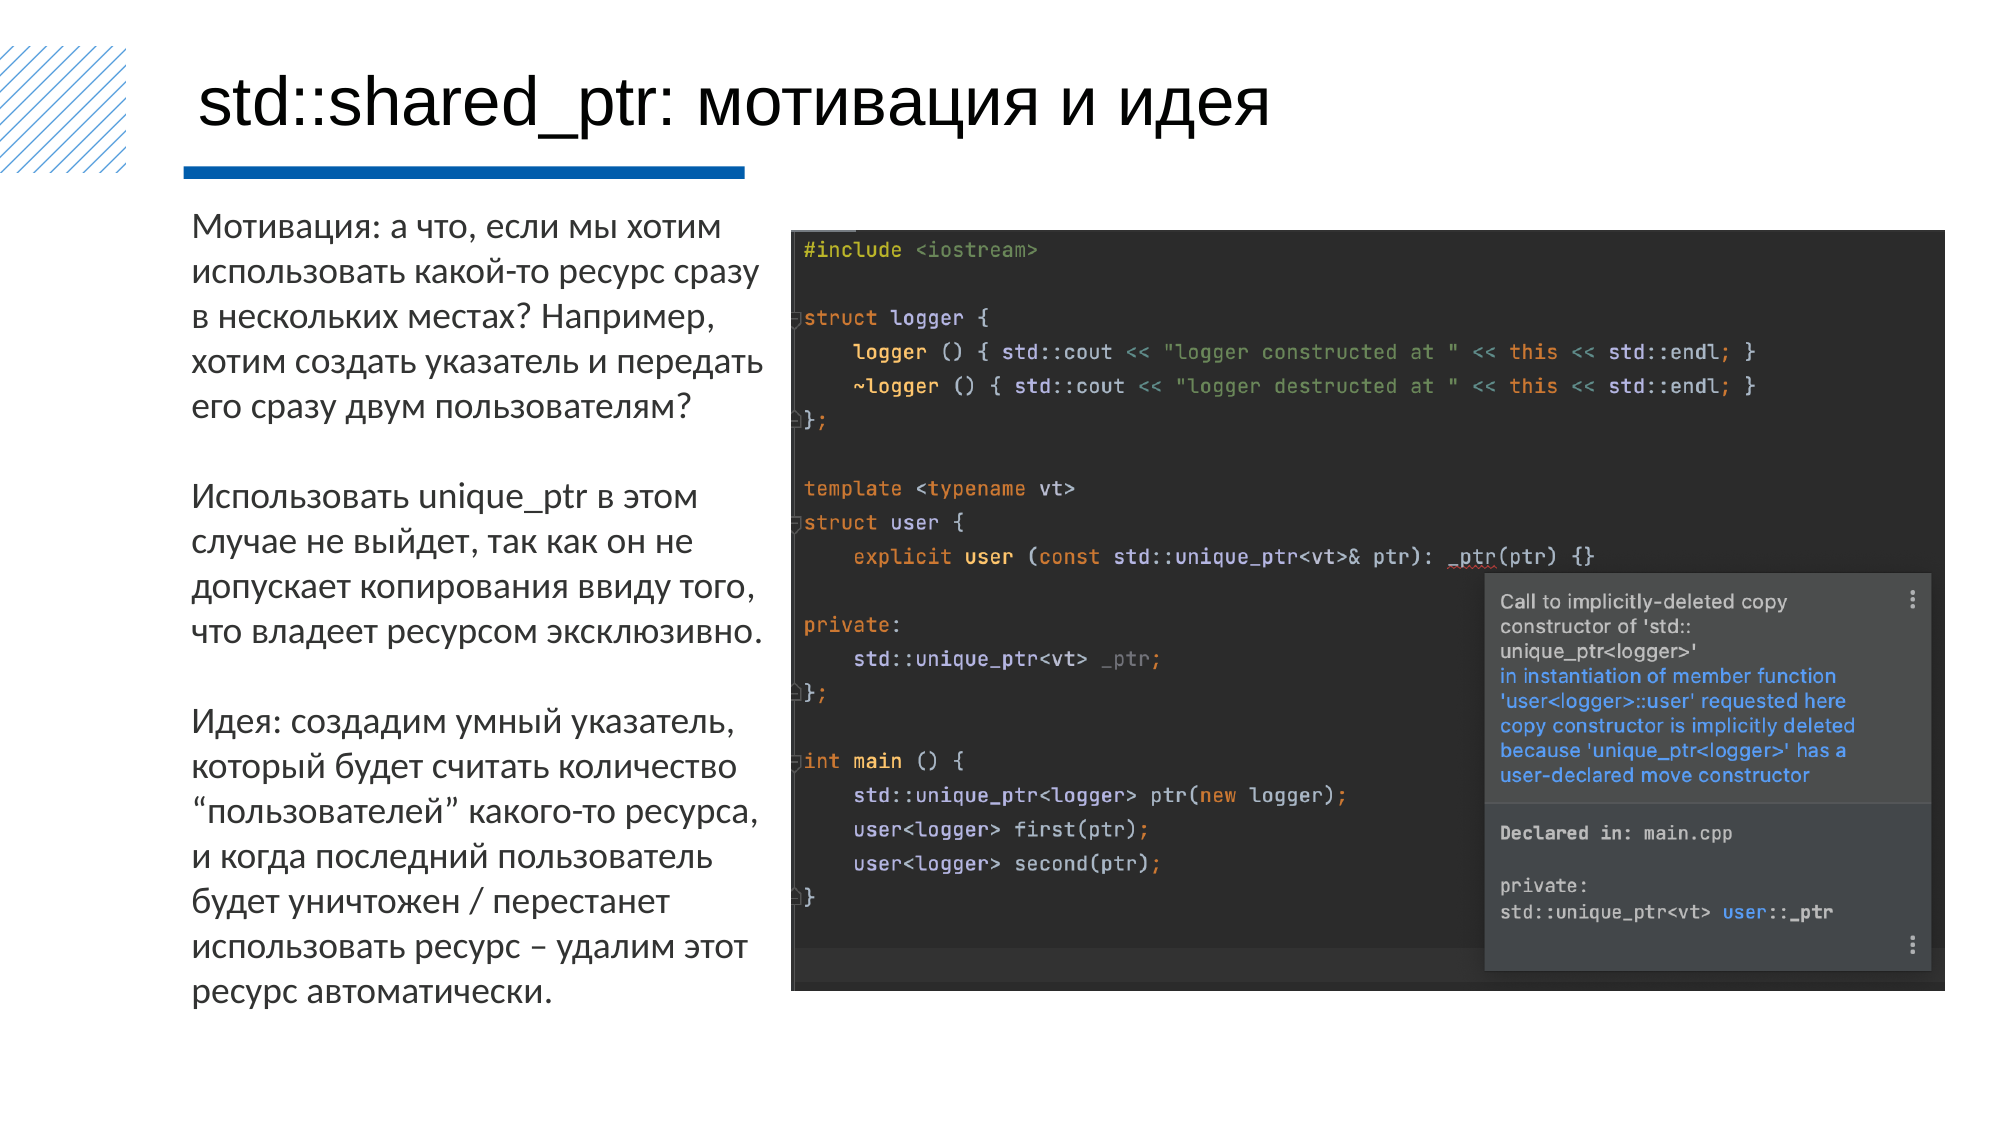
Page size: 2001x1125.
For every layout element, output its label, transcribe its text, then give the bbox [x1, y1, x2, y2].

picture [791, 230, 1945, 991]
picture [0, 46, 126, 173]
text_box Мотивация: а что, если мы хотим использовать какой-то ресурс сразу в нескольких местах? Например, хотим создать указатель и передать его сразу двум пользователям? Использовать unique_ptr в этом случае не выйдет, так как он не допускает копирования ввиду того, что владеет ресурсом эксклюзивно. Идея: создадим умный указатель, который будет считать количество “пользователей” какого-то ресурса, и когда последний пользователь будет уничтожен / перестанет использовать ресурс – удалим этот ресурс автоматически. [183, 193, 792, 1019]
list std::shared_ptr: мотивация и идея [183, 58, 1780, 149]
